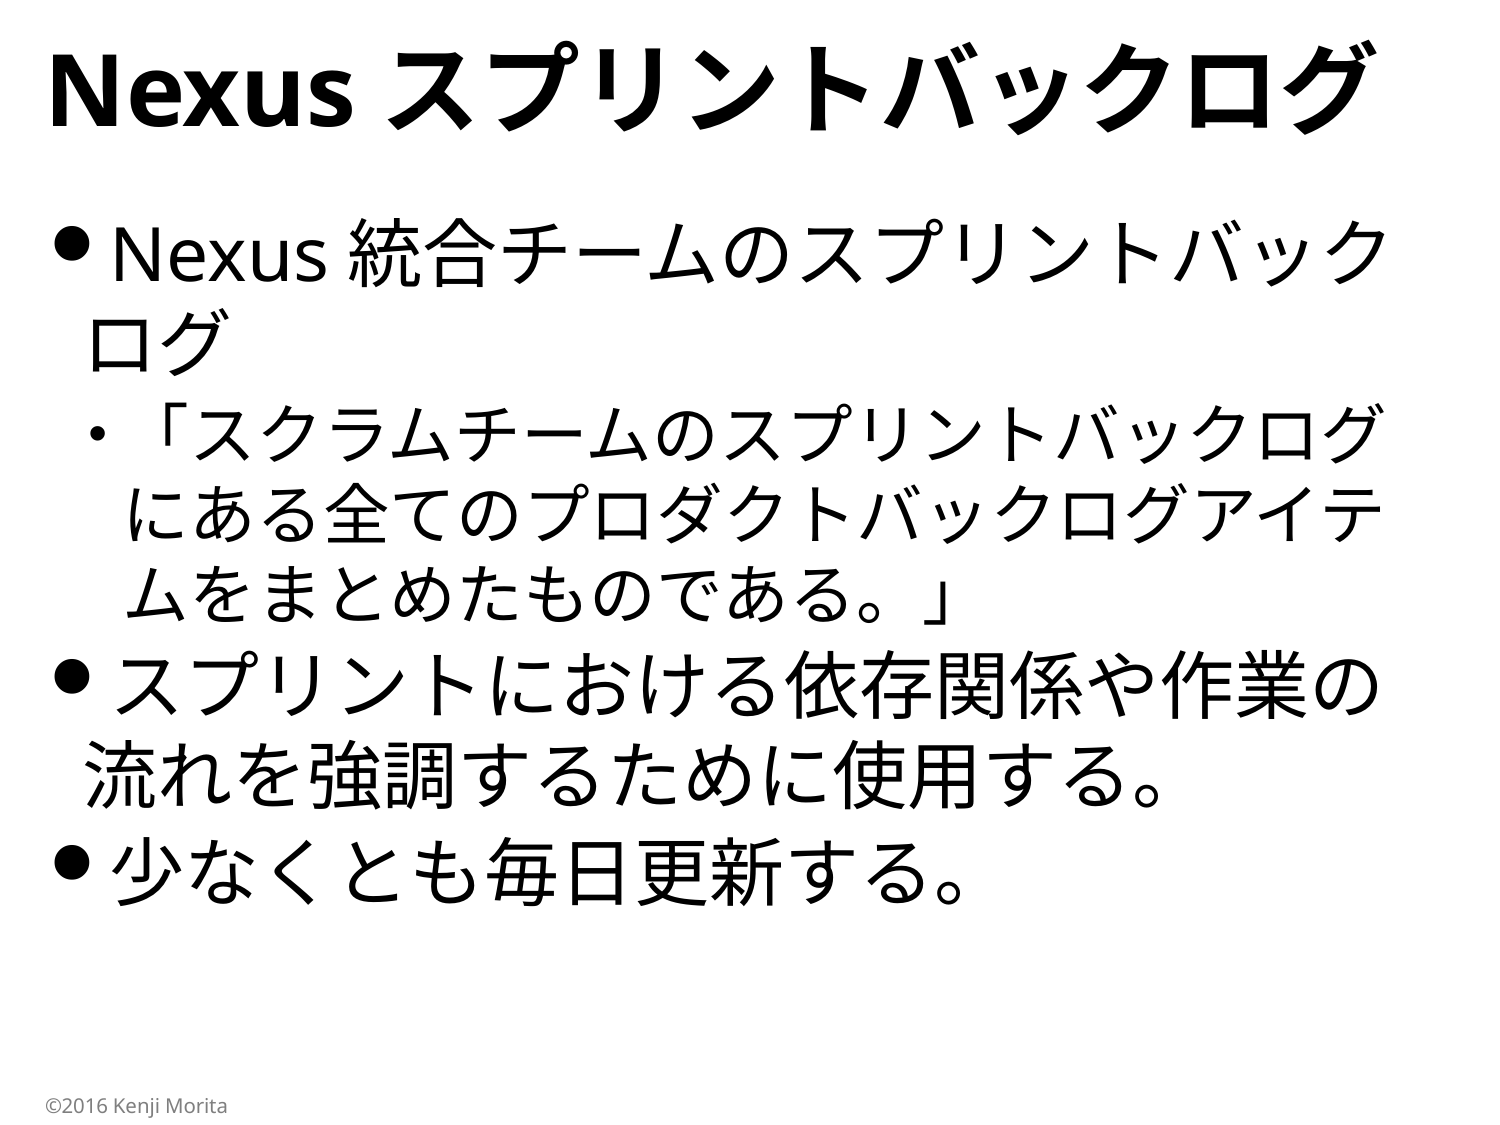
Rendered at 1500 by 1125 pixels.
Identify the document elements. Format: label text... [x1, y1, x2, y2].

title Nexusスプリントバックログ [39, 4, 1459, 168]
list Nexus統合チームのスプリントバックログ 「スクラムチームのスプリントバックログにある全てのプロダクトバックログアイテムをまとめたものである。」 スプリントにおける依存関係や作業の流れを強調するために使用する。 少なくとも毎日更新する。 [38, 201, 1459, 1080]
